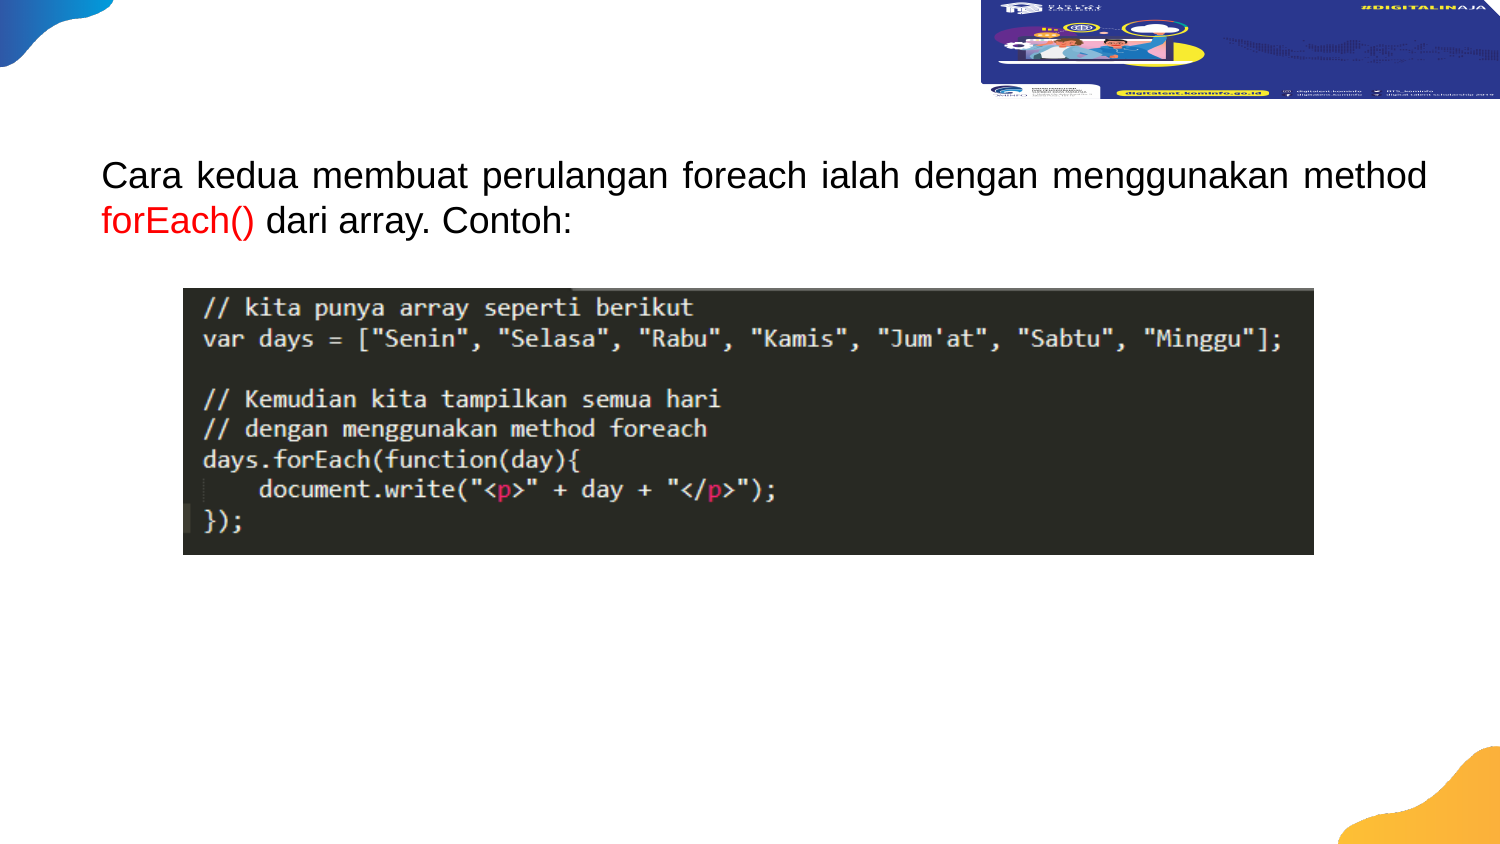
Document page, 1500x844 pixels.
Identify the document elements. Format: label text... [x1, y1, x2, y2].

picture [183, 288, 1314, 555]
picture [0, 0, 115, 73]
text_box Cara kedua membuat perulangan foreach ialah dengan menggunakan method forEach() dari array. Contoh: [54, 143, 1443, 344]
picture [980, 0, 1500, 100]
picture [1335, 738, 1500, 844]
